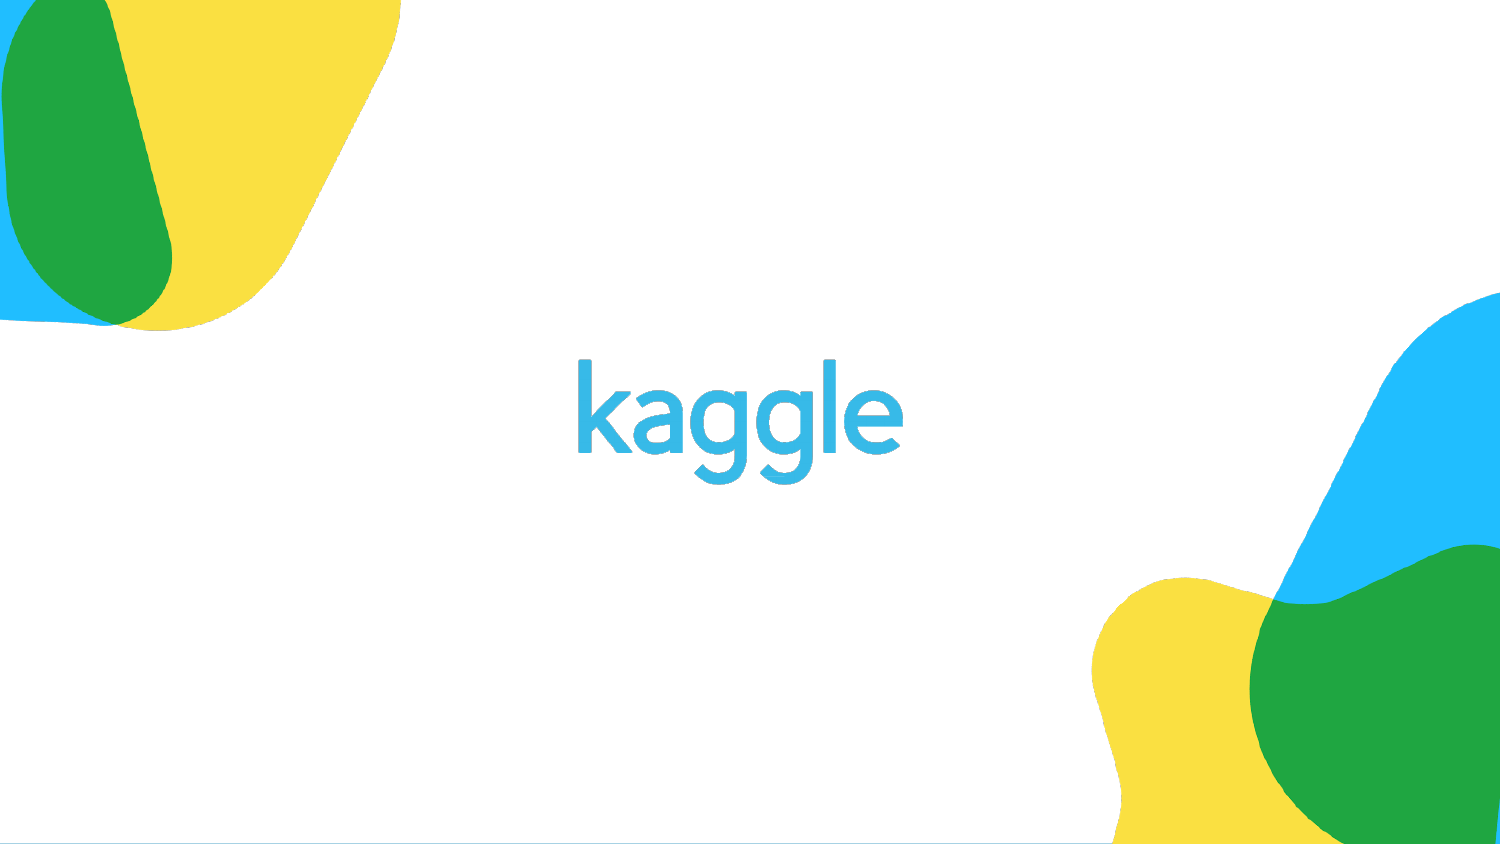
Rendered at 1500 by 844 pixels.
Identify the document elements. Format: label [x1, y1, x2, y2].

picture [926, 225, 1500, 844]
picture [578, 359, 903, 485]
text_box [0, 0, 1500, 844]
picture [0, 0, 506, 528]
